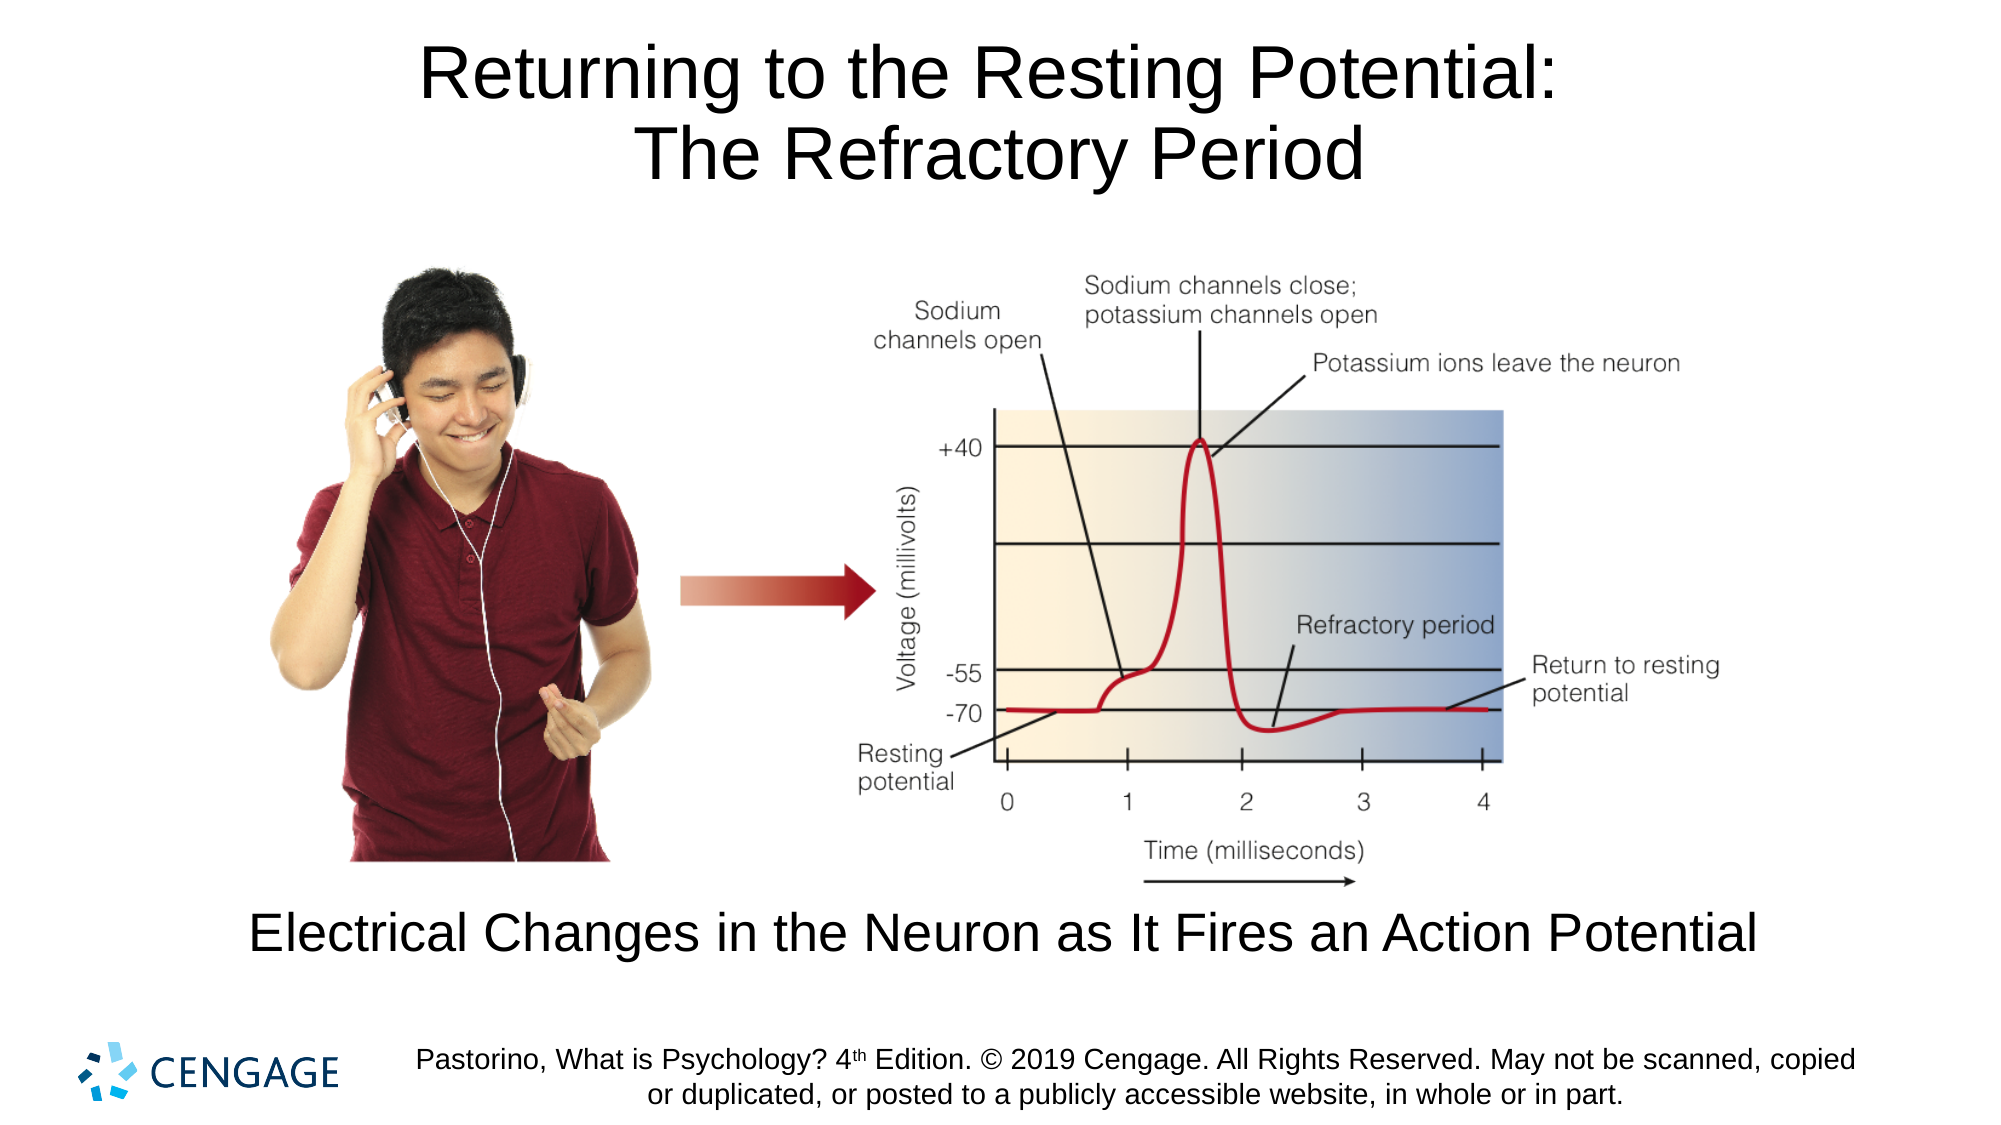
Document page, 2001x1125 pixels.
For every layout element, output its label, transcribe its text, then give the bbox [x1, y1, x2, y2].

picture [269, 260, 1722, 887]
list Electrical Changes in the Neuron as It Fires an Action Potential [116, 905, 1884, 986]
title Returning to the Resting Potential: The Refractory Period [51, 17, 1949, 213]
picture [78, 1042, 338, 1101]
